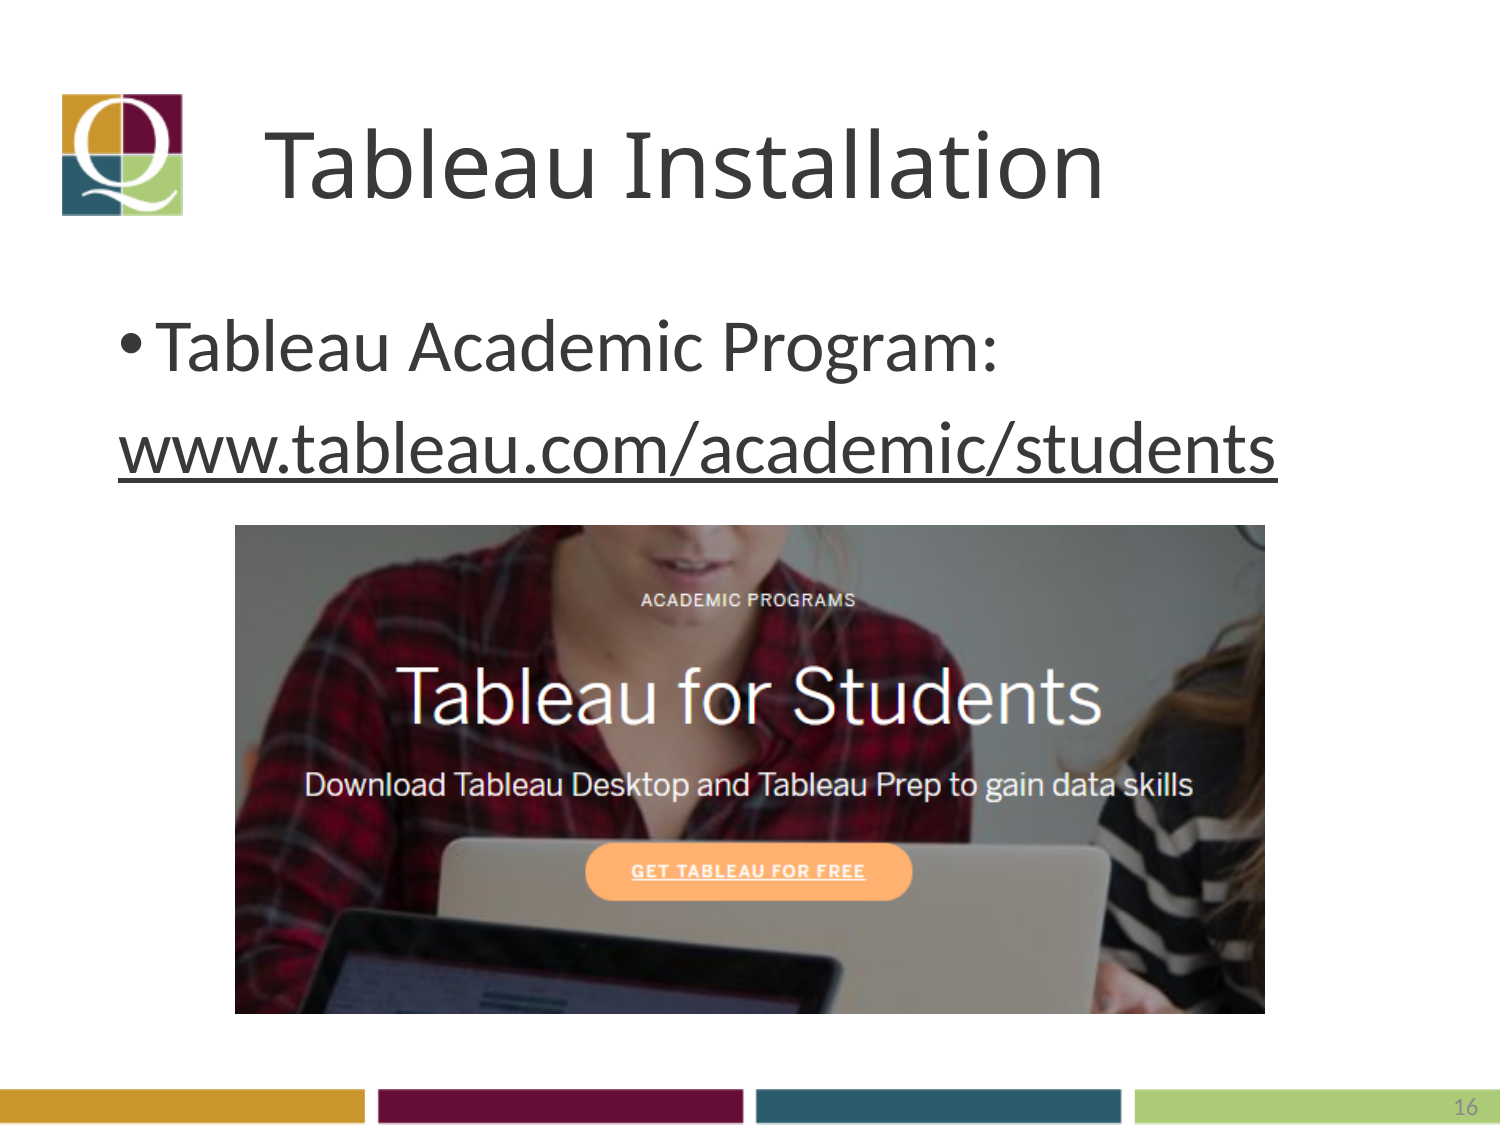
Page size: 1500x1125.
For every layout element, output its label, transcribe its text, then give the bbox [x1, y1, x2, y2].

picture [62, 94, 189, 216]
title Tableau Installation [249, 59, 1397, 278]
slide_number 16 [1156, 1075, 1494, 1125]
list Tableau Academic Program: www.tableau.com/academic/students [103, 299, 1397, 1014]
picture [0, 1089, 1156, 1125]
picture [1494, 1089, 1500, 1125]
picture [235, 525, 1265, 1014]
